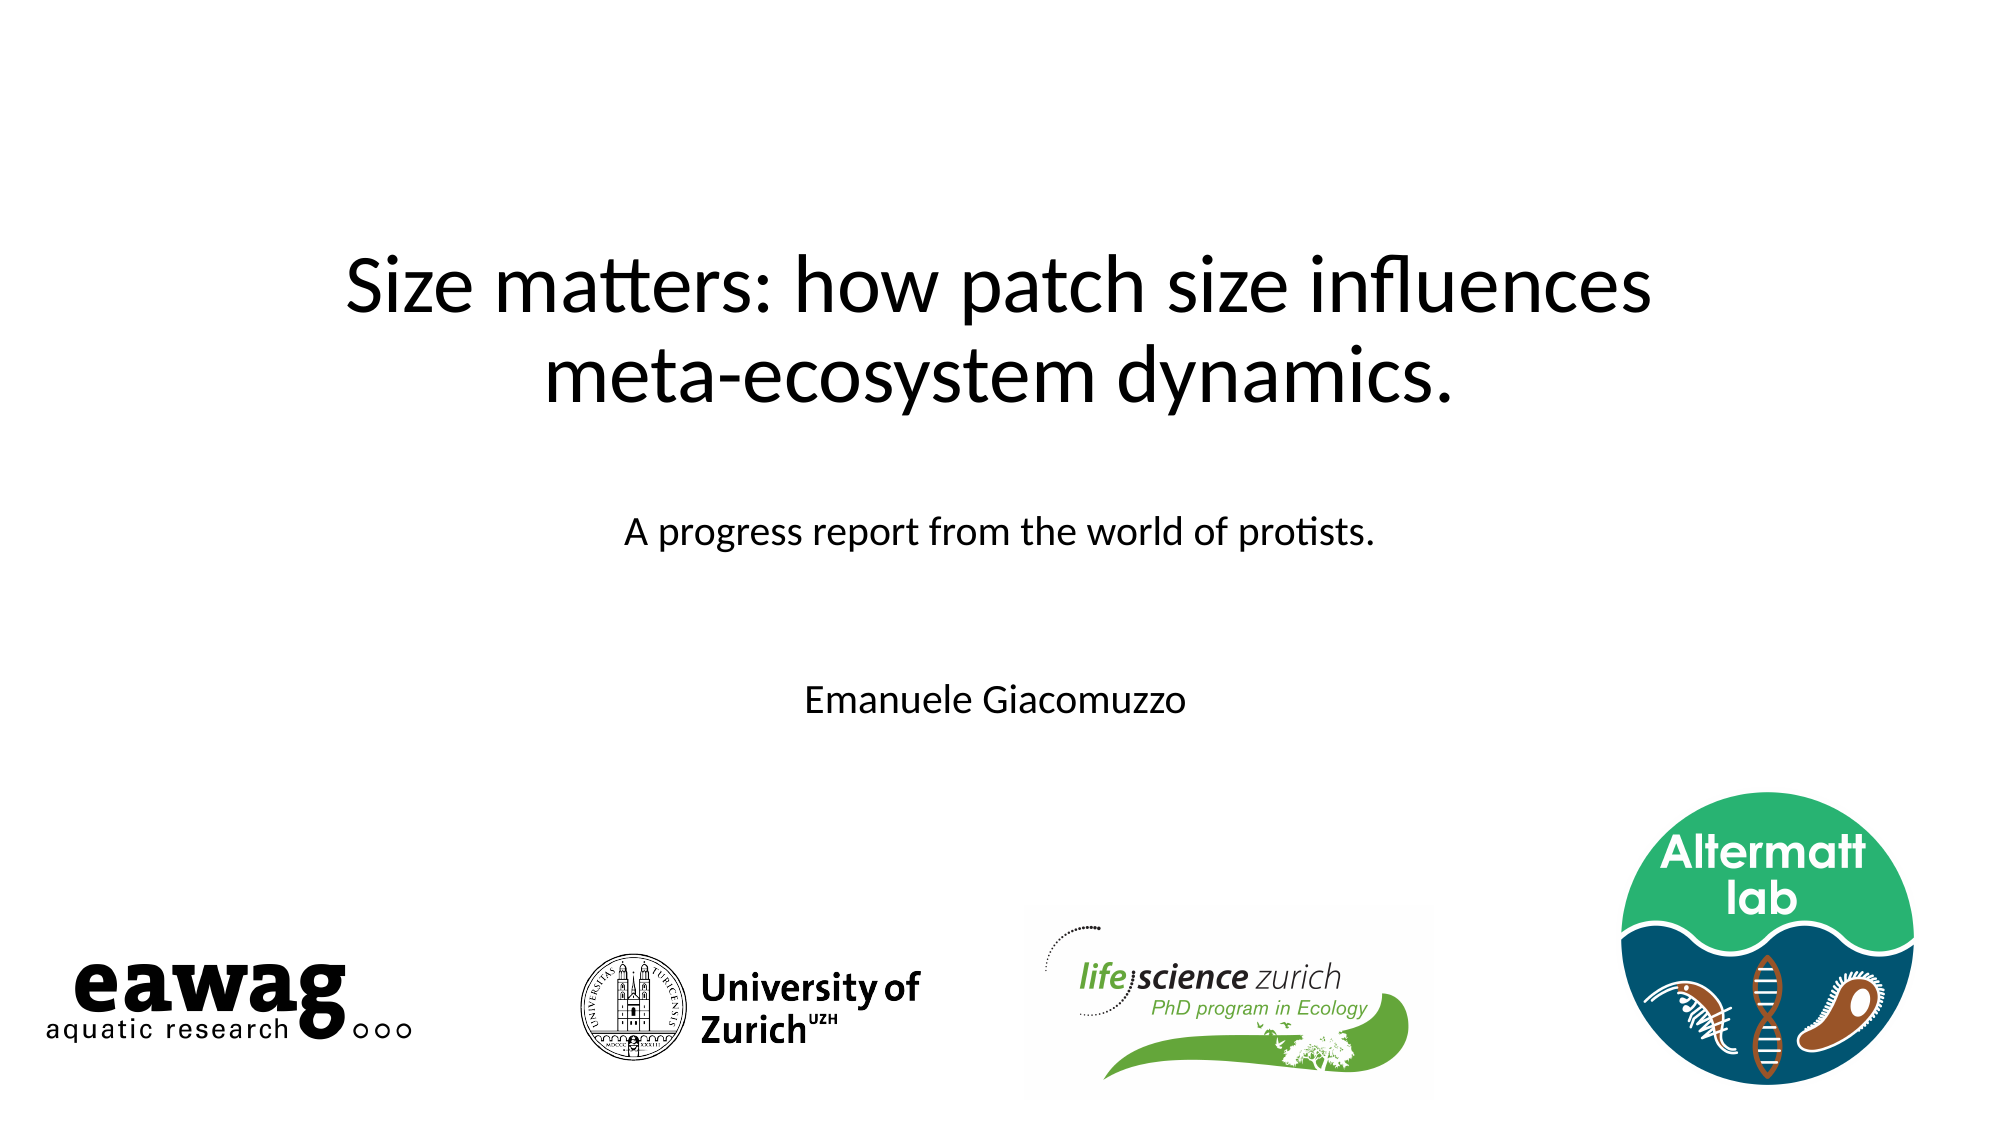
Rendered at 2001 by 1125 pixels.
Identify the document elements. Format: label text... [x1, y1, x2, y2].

text_box Emanuele Giacomuzzo [789, 664, 1211, 729]
picture [37, 954, 420, 1051]
title Size matters: how patch size influences meta-ecosystem dynamics. A progress report from the world of protists. [249, 445, 1750, 563]
picture [1616, 787, 1919, 1090]
picture [569, 897, 930, 1114]
picture [1024, 905, 1434, 1100]
